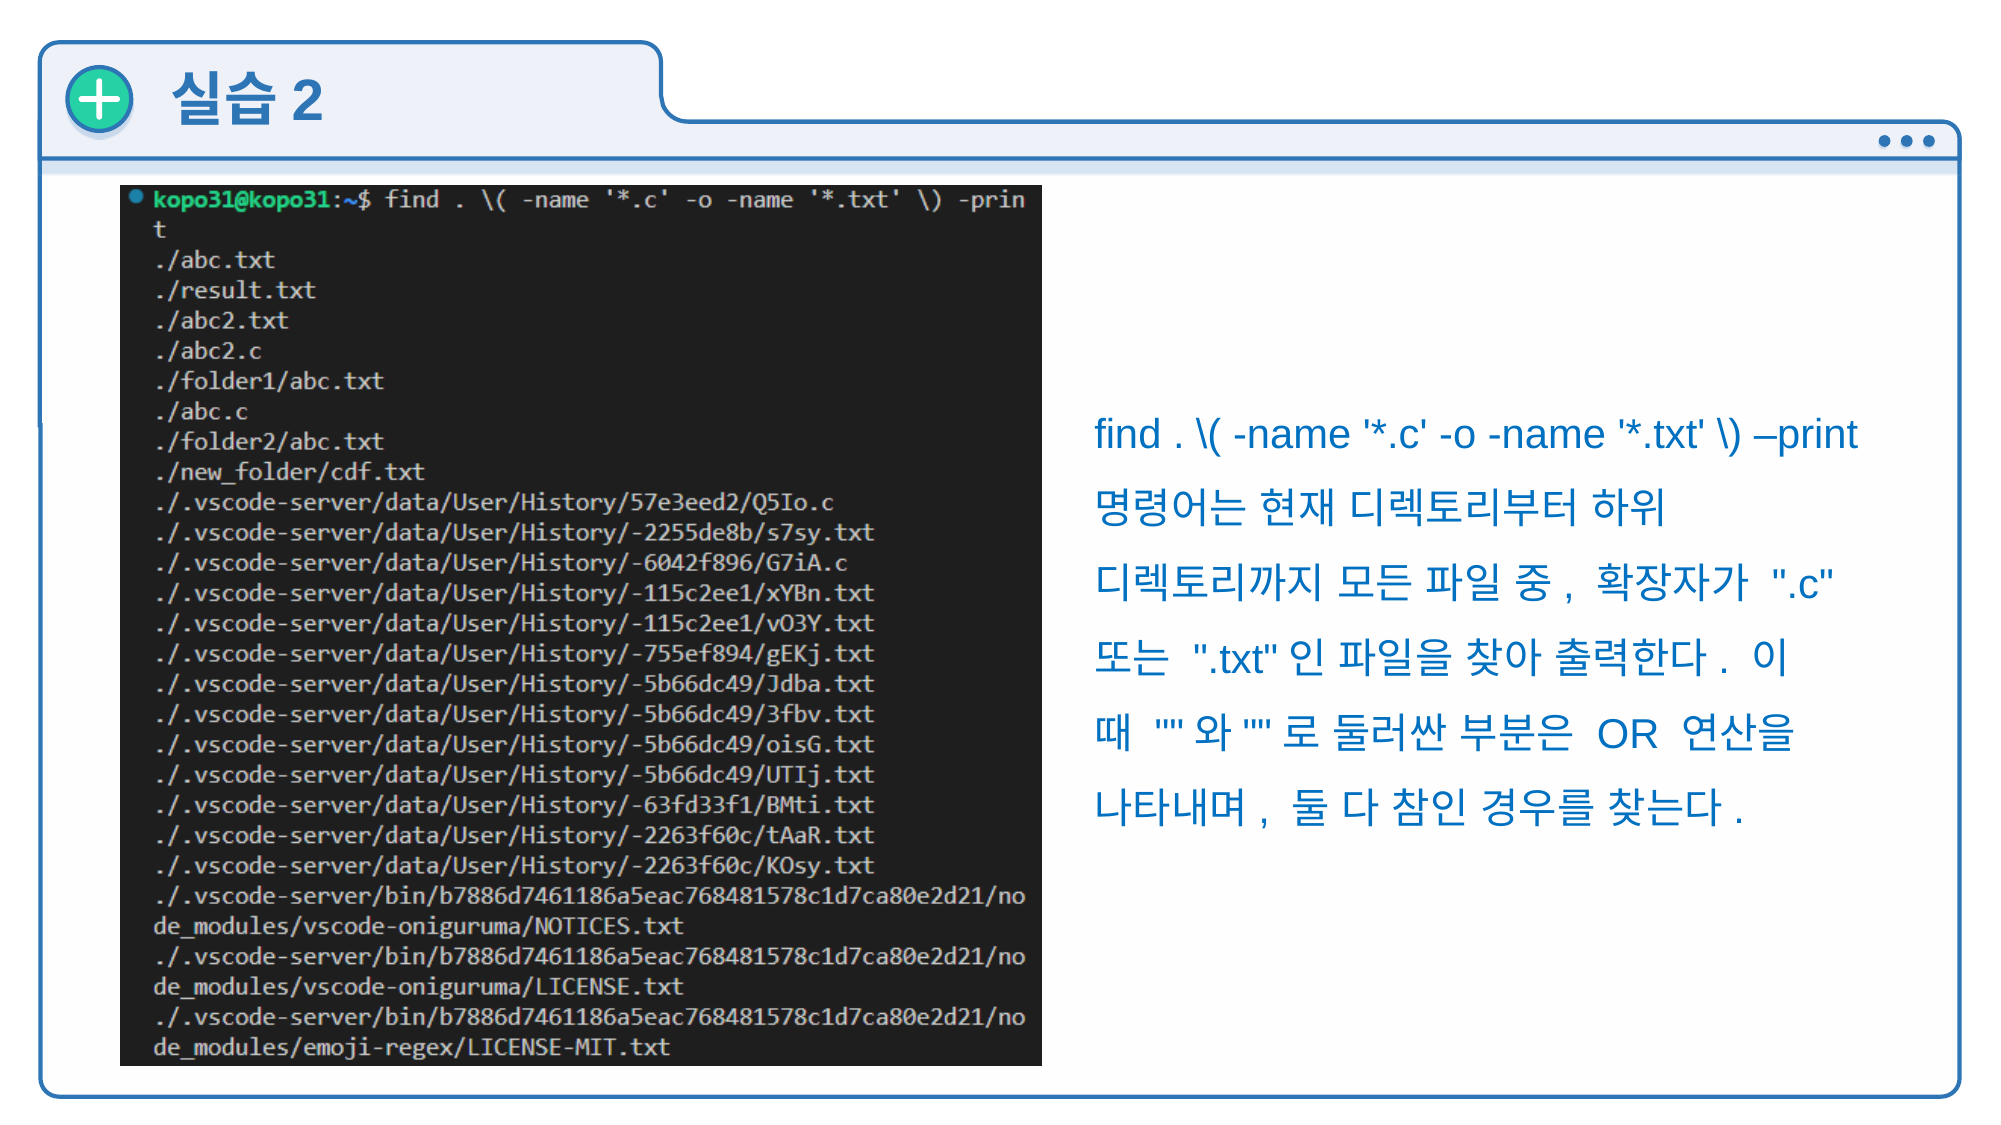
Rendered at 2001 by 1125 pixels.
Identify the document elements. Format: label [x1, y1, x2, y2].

text_box [39, 42, 1960, 1097]
text_box [67, 67, 132, 131]
picture [119, 185, 1042, 1066]
